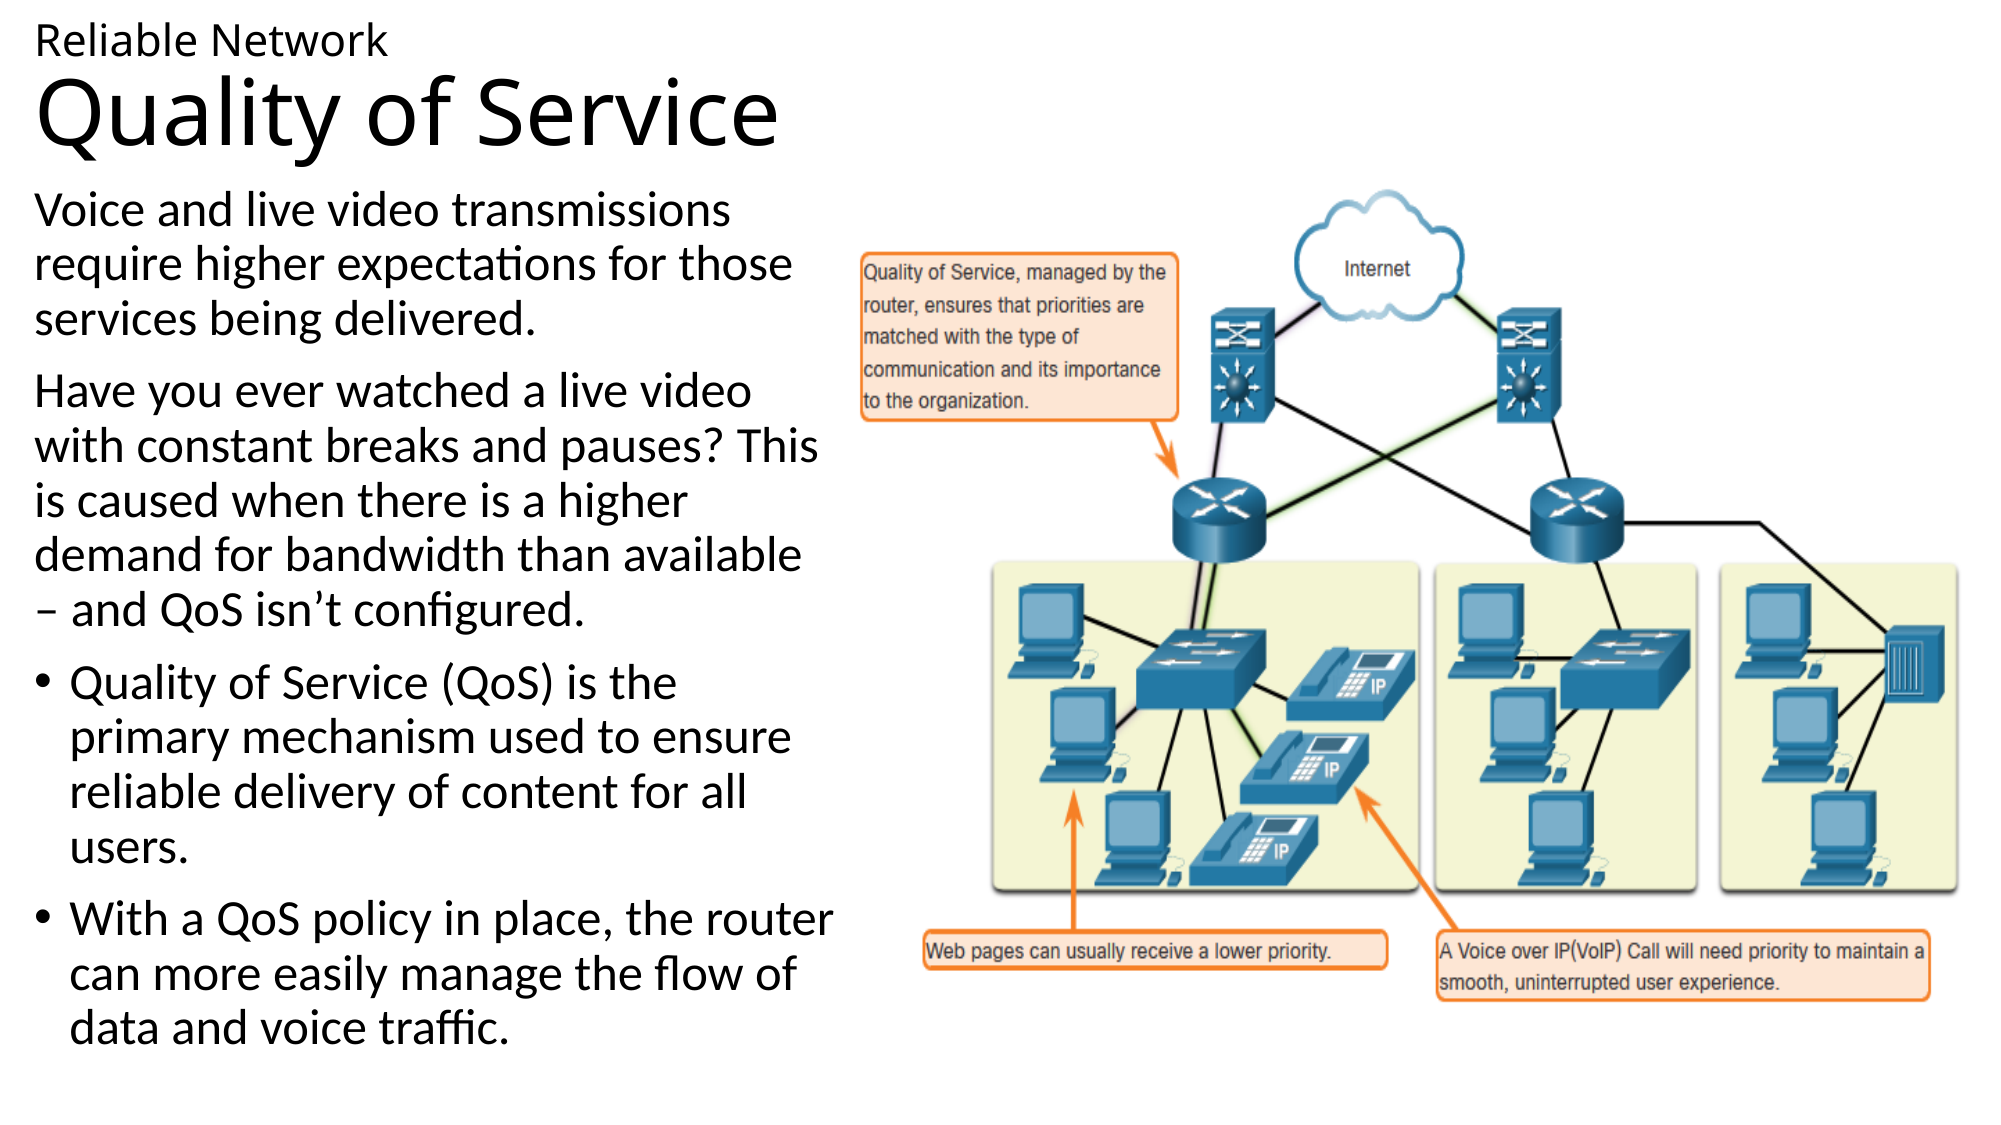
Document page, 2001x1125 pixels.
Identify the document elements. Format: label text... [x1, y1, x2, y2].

title Reliable Network Quality of Service [19, 9, 2000, 175]
picture [852, 174, 1970, 1030]
list Voice and live video transmissions require higher expectations for those services being delivered. Have you ever watched a live video with constant breaks and pauses? This is caused when there is a higher demand for bandwidth than available – and QoS isn’t configured. Quality of Service (QoS) is the primary mechanism used to ensure reliable delivery of content for all users. With a QoS policy in place, the router can more easily manage the flow of data and voice traffic. [19, 174, 853, 1082]
